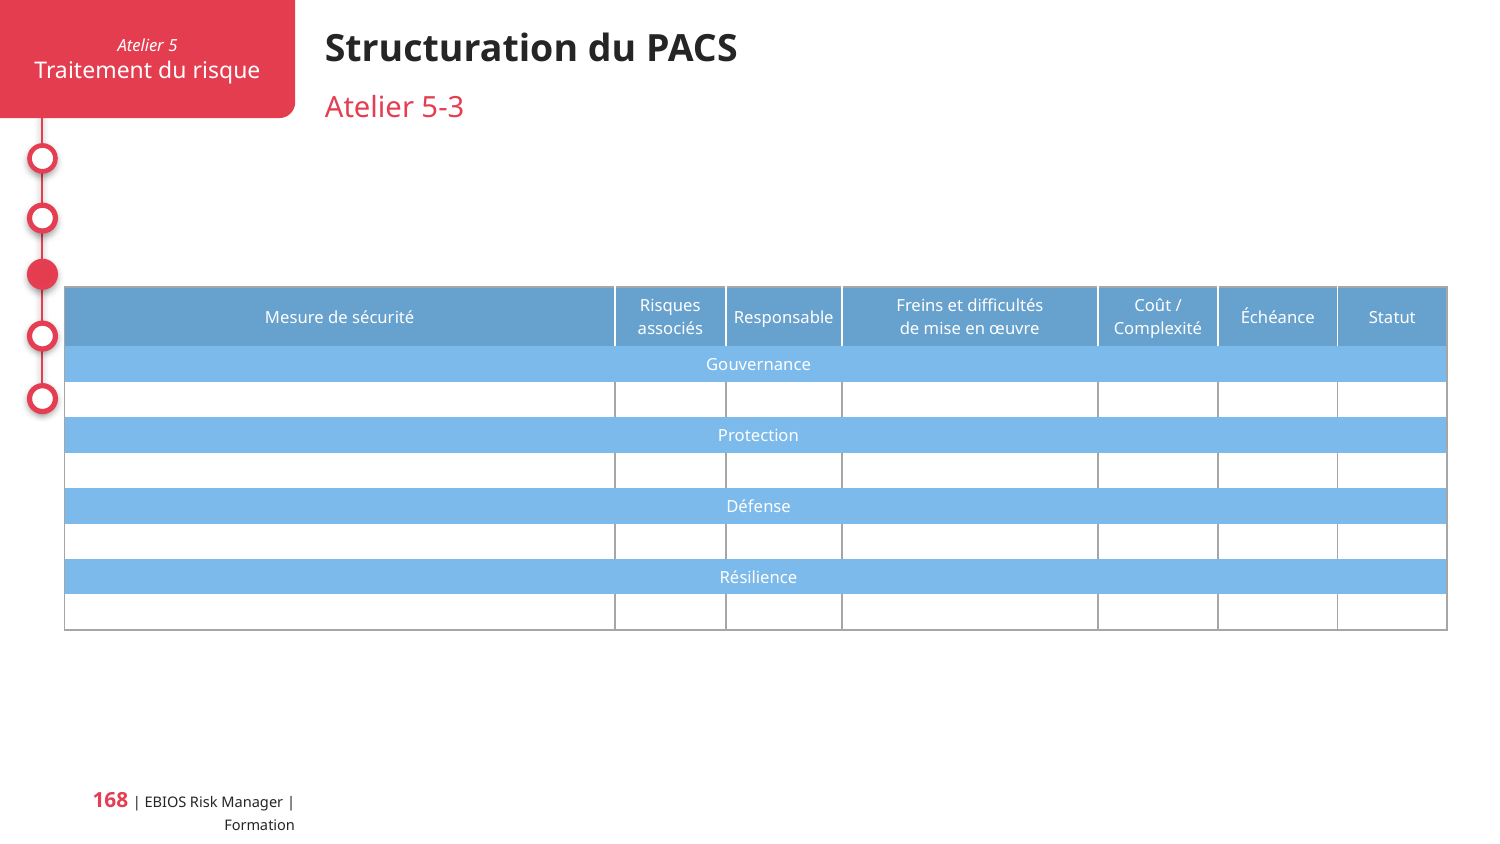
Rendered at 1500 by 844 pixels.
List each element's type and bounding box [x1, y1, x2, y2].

table_header [616, 288, 725, 346]
text_box [324, 88, 1381, 124]
table_header [1219, 288, 1337, 346]
table_header [65, 288, 614, 346]
text_box [324, 23, 1447, 69]
table_header [727, 288, 841, 346]
table_header [1099, 288, 1217, 346]
table_header [1338, 288, 1446, 346]
table_cell [65, 346, 1446, 629]
table_header [843, 288, 1097, 346]
